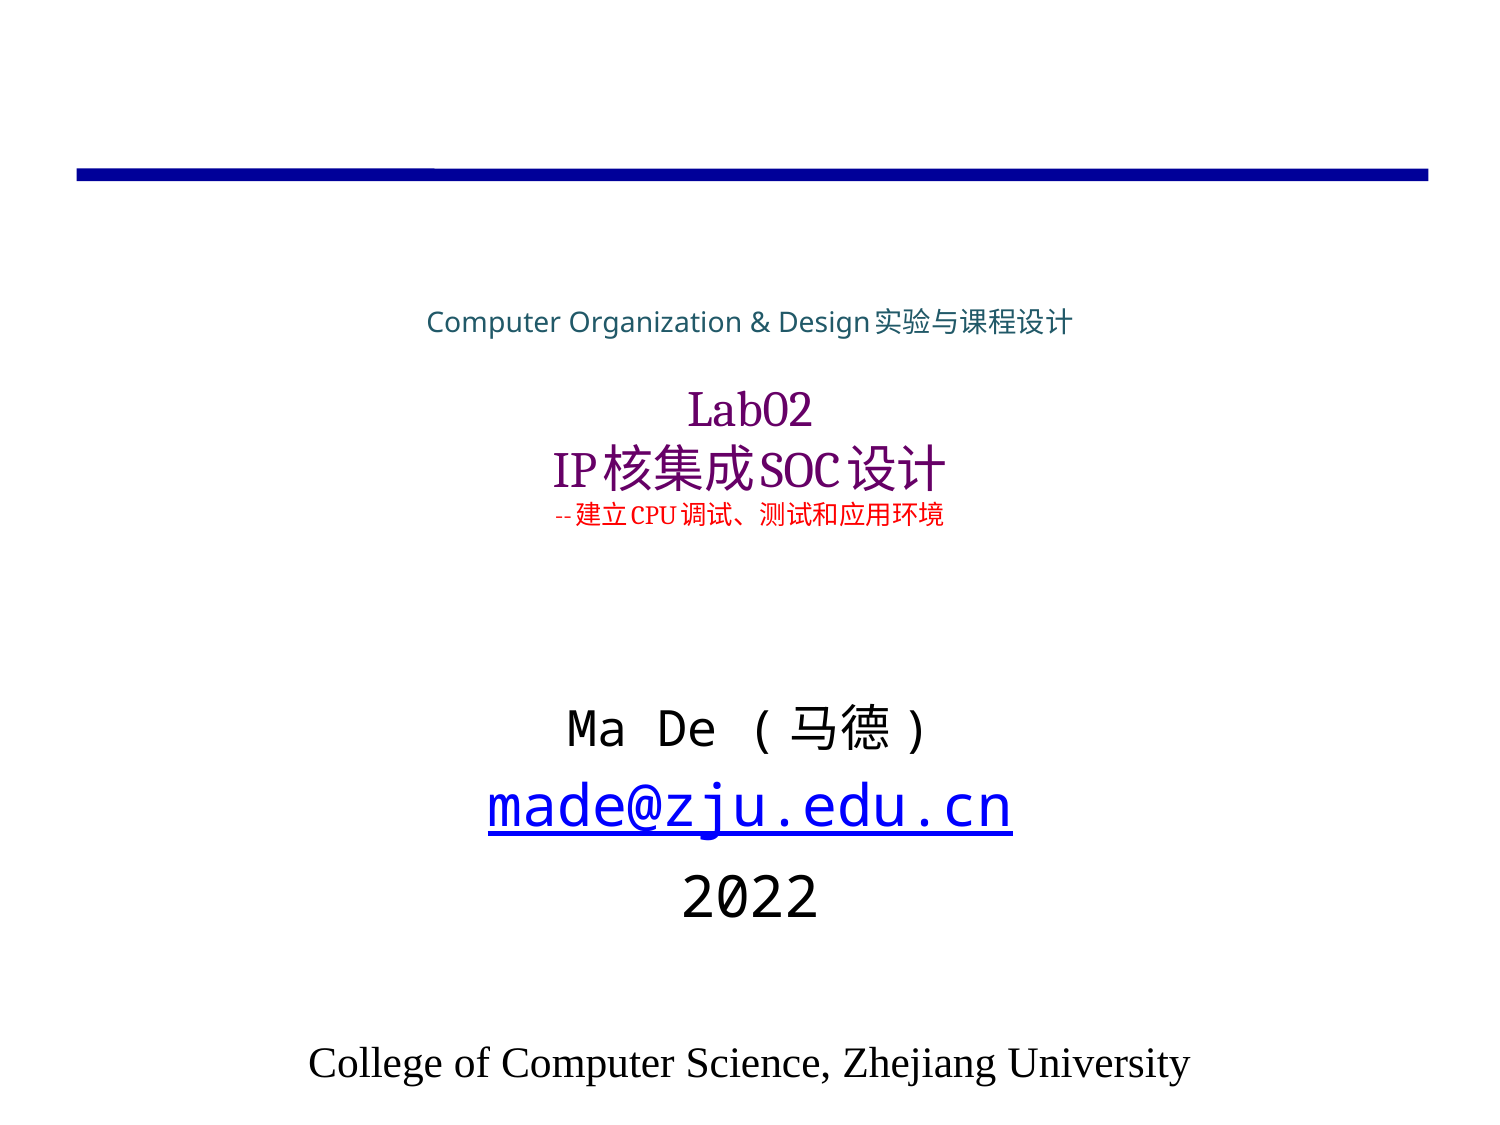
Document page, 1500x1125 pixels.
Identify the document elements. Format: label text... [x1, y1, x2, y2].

text_box College of Computer Science, Zhejiang University [0, 976, 1500, 1094]
subtitle Ma De (马德) made@zju.edu.cn 2022 [225, 689, 1275, 976]
title Computer Organization & Design实验与课程设计 Lab02 IP核集成SOC设计 --建立CPU调试、测试和应用环境 [0, 295, 1500, 577]
